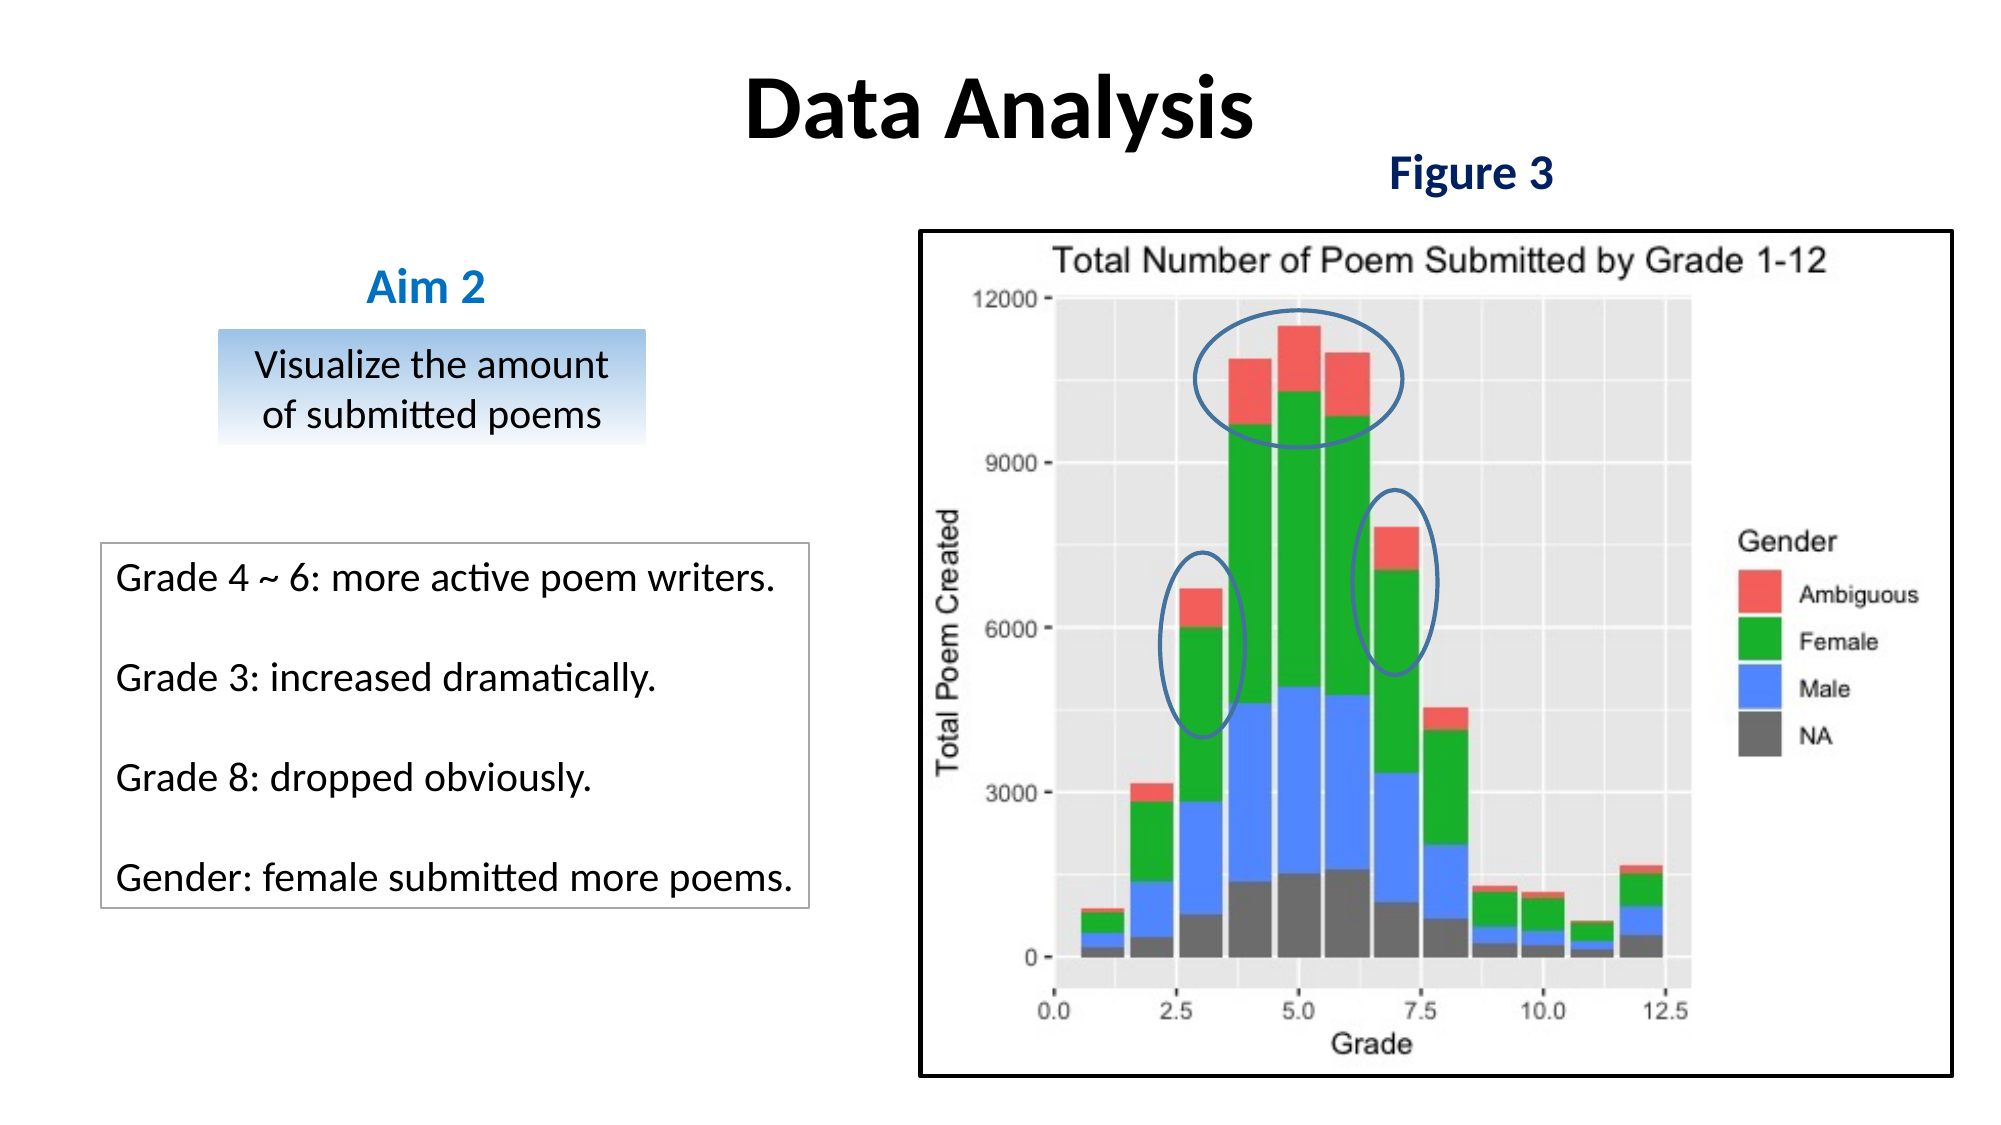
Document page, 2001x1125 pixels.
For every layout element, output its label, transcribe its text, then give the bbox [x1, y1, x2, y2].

text_box Figure 3 [1374, 132, 1590, 207]
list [922, 232, 1950, 1075]
text_box Visualize the amount of submitted poems [218, 329, 646, 445]
text_box Aim 2 [351, 246, 513, 322]
title Data Analysis [137, 30, 1863, 187]
text_box Grade 4 ~ 6: more active poem writers. Grade 3: increased dramatically. Grade 8: dropped obviously. Gender: female submitted more poems. [101, 542, 809, 908]
